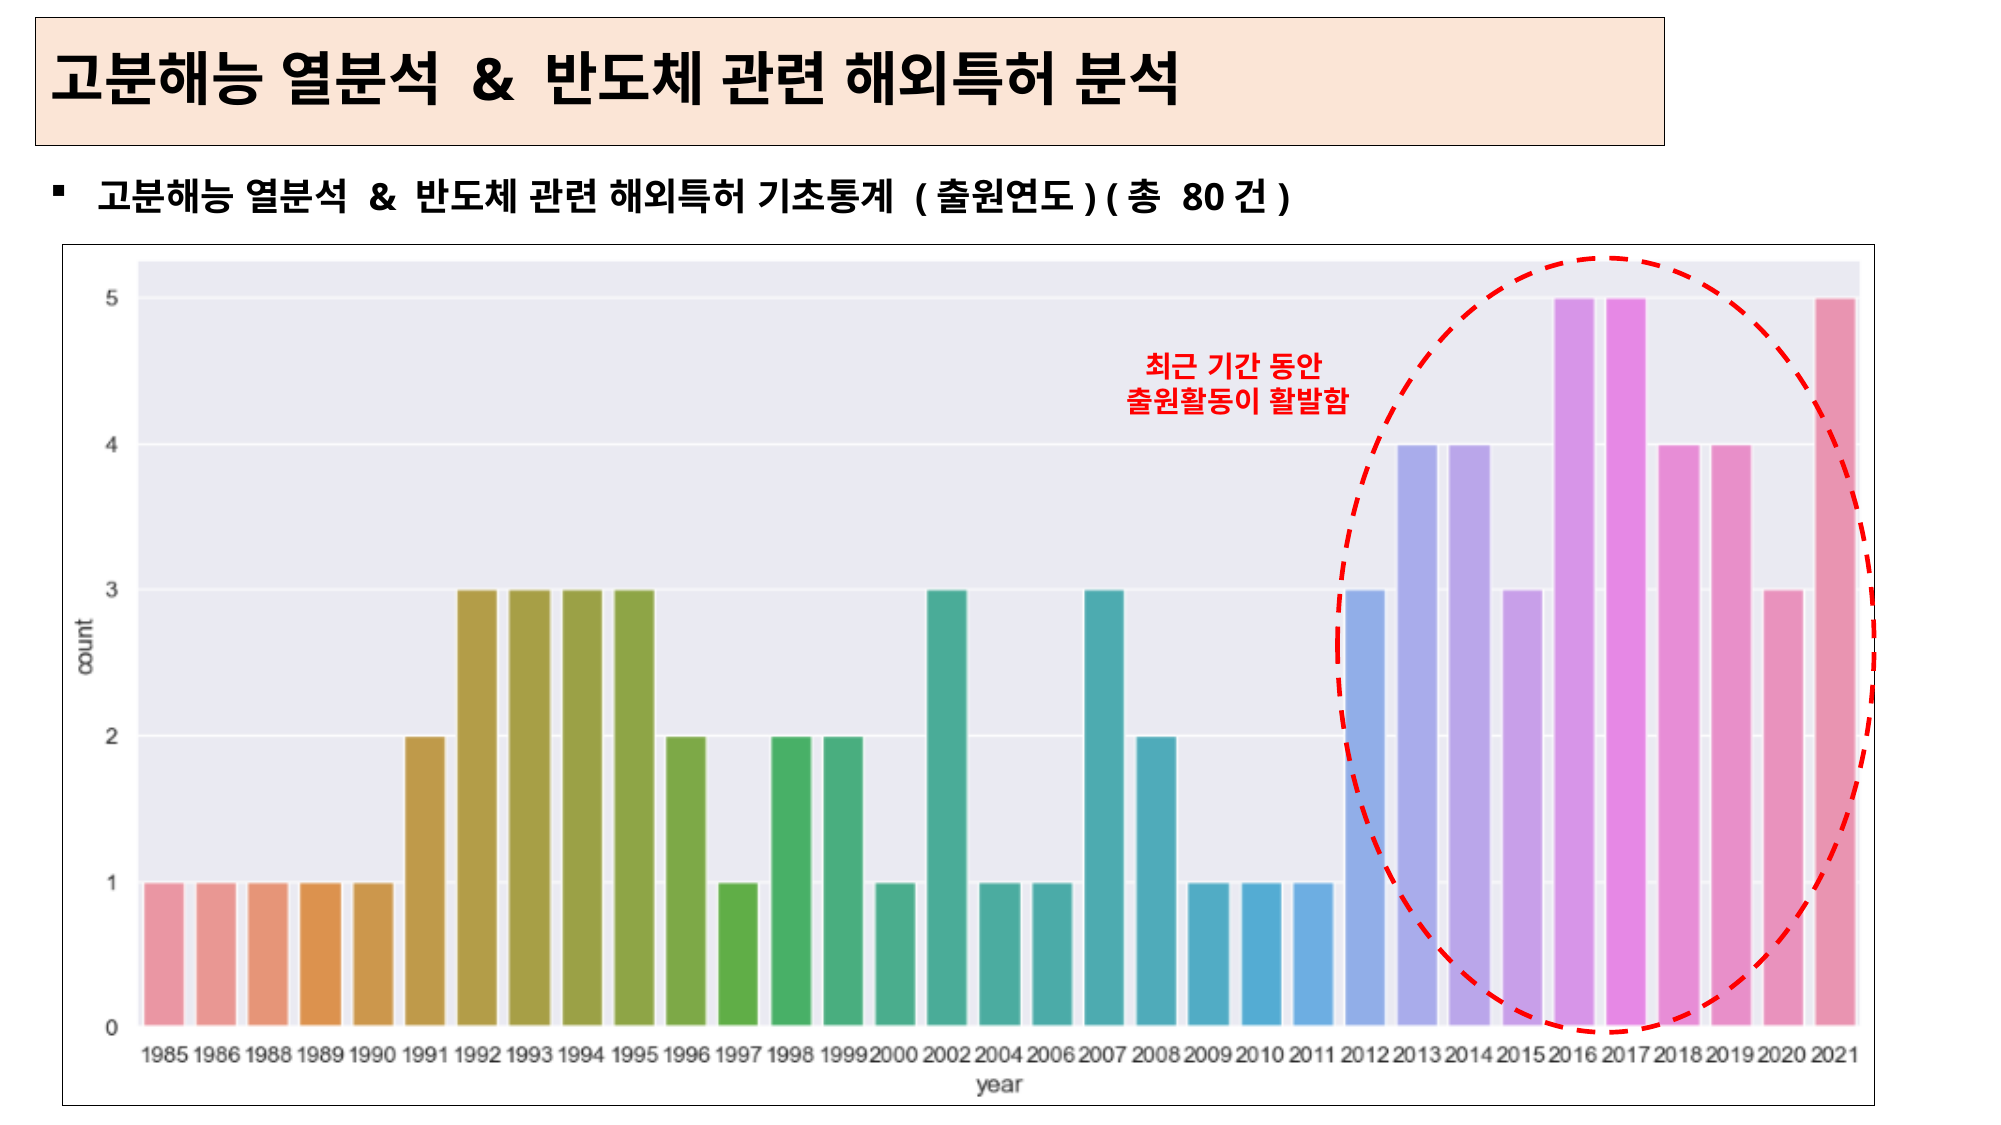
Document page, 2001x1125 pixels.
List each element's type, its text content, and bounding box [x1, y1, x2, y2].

text_box 고분해능 열분석 & 반도체 관련 해외특허 분석 [35, 17, 1665, 146]
picture [62, 244, 1875, 1106]
text_box 고분해능 열분석 & 반도체 관련 해외특허 기초통계 (출원연도) (총 80건) [35, 165, 1350, 226]
